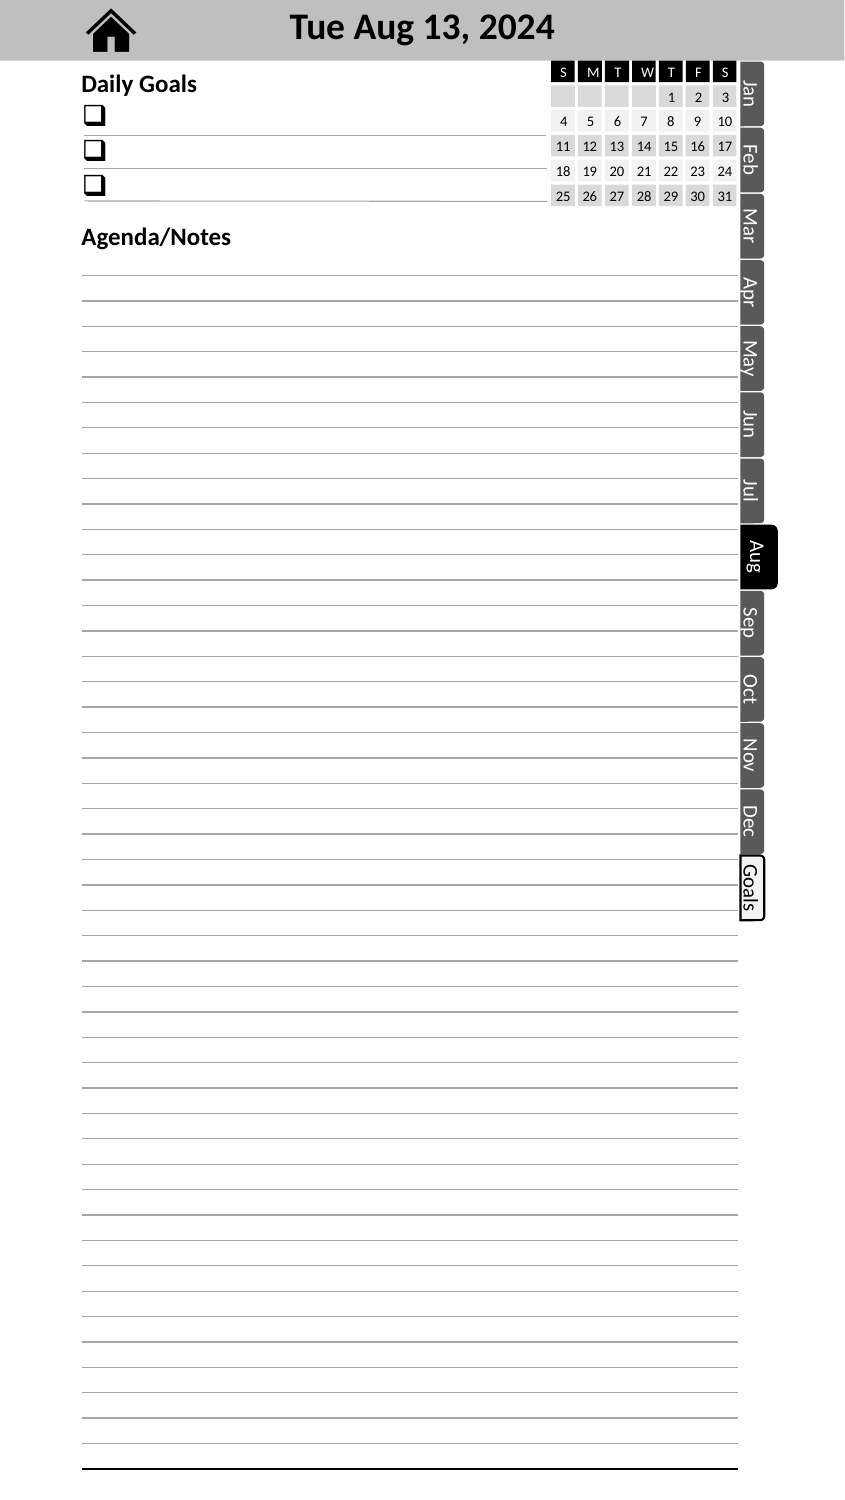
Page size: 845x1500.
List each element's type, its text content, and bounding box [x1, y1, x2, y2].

list Tue Aug 13, 2024 [190, 0, 655, 61]
picture [82, 1, 140, 59]
